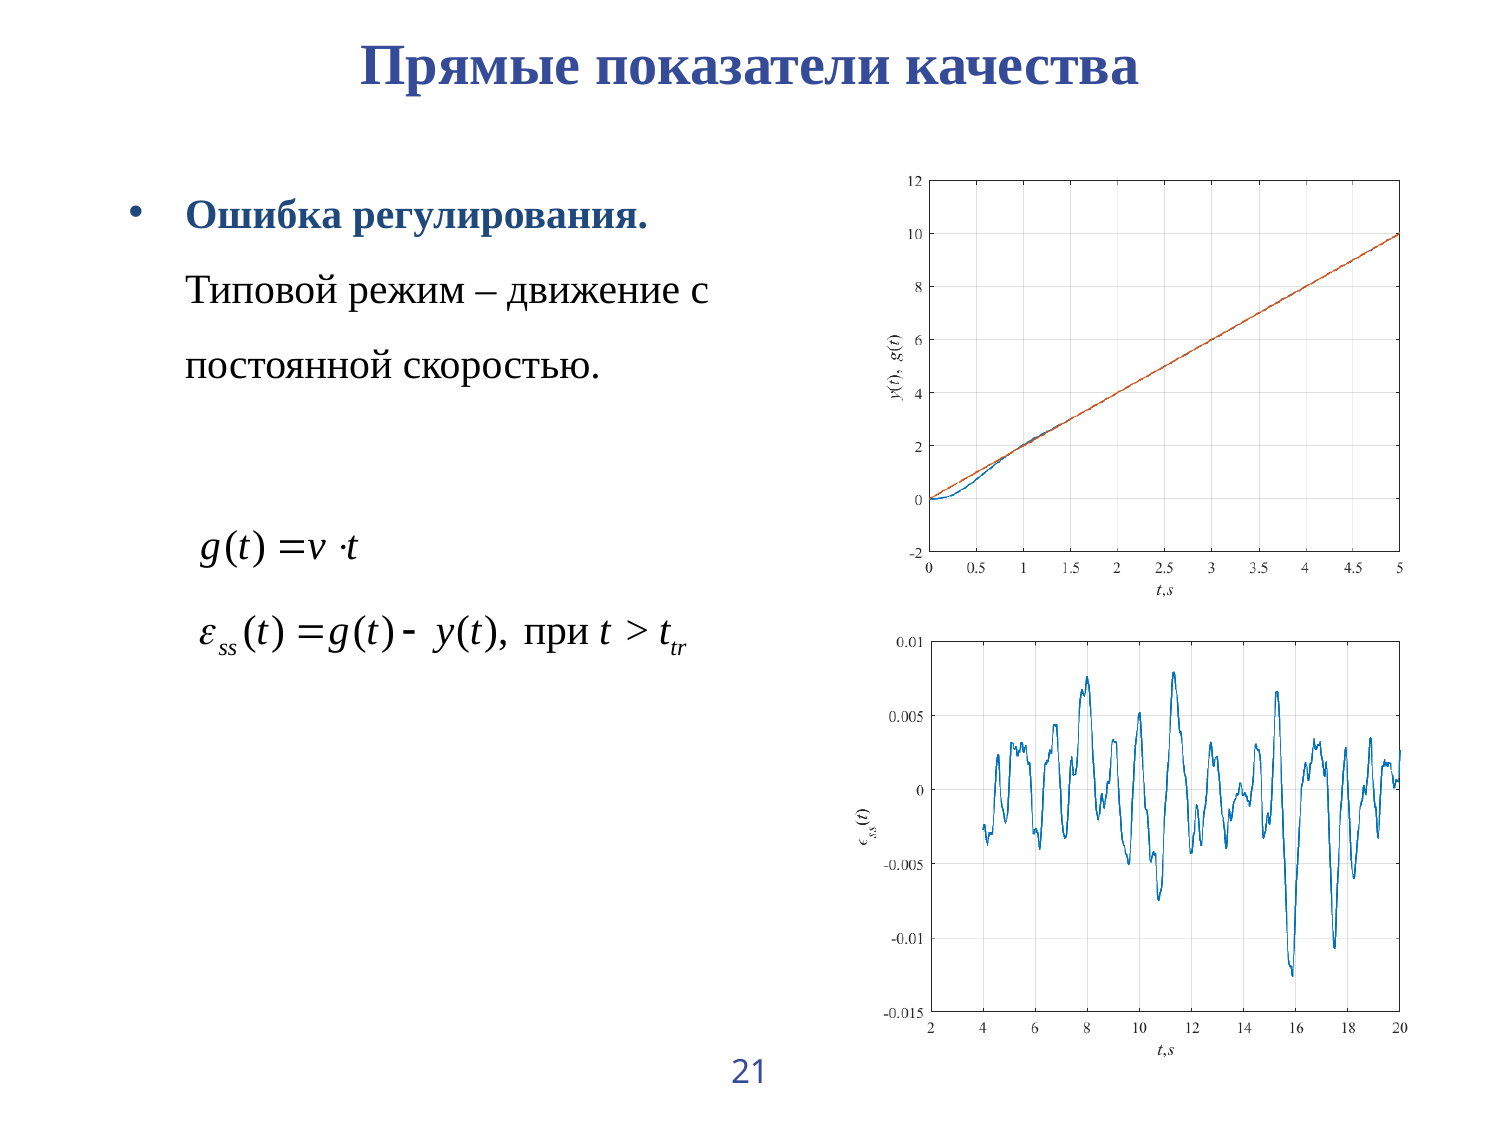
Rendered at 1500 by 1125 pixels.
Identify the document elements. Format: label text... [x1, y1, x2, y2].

picture [850, 606, 1458, 1063]
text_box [194, 606, 693, 662]
picture [850, 146, 1458, 603]
footer 21 [512, 1042, 988, 1103]
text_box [194, 523, 364, 574]
title Прямые показатели качества [0, 19, 1500, 161]
text_box Ошибка регулирования. Типовой режим – движение с постоянной скоростью. [112, 154, 808, 394]
